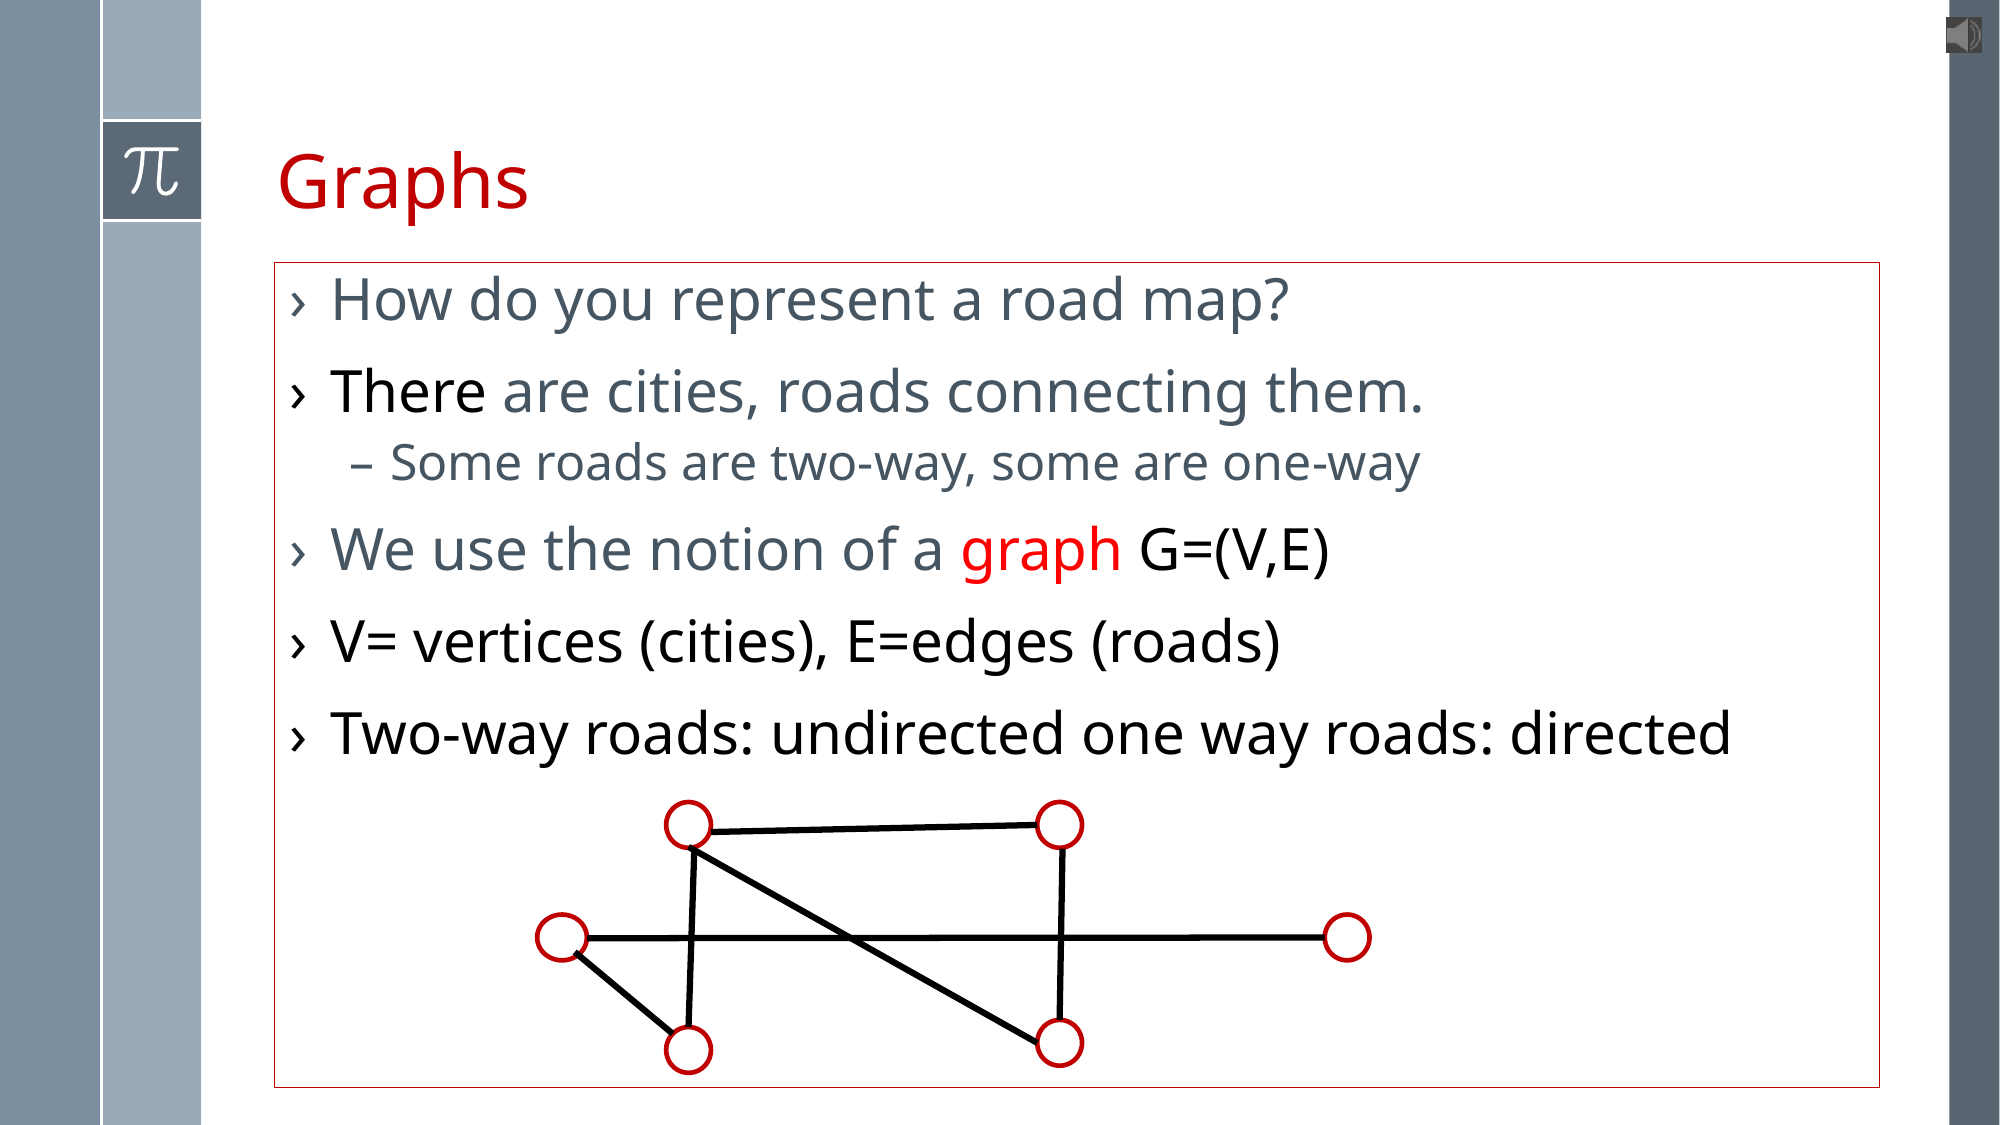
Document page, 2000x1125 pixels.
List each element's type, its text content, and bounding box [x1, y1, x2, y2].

text_box [665, 1026, 713, 1074]
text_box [1059, 939, 1063, 1020]
text_box [536, 913, 588, 962]
text_box [1036, 800, 1084, 849]
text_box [1059, 848, 1063, 937]
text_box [688, 847, 1038, 937]
text_box [1323, 913, 1371, 962]
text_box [574, 951, 673, 1034]
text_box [1945, 16, 1983, 55]
title Graphs [261, 29, 1867, 233]
list How do you represent a road map? There are cities, roads connecting them. Some roads are two-way, some are one-way We use the notion of a graph G=(V,E) V= vertices (cities), E=edges (roads) Two-way roads: undirected one way roads: directed [274, 262, 1880, 1088]
text_box [665, 800, 712, 849]
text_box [710, 824, 1038, 833]
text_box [688, 939, 1038, 1043]
text_box [1036, 1019, 1084, 1067]
